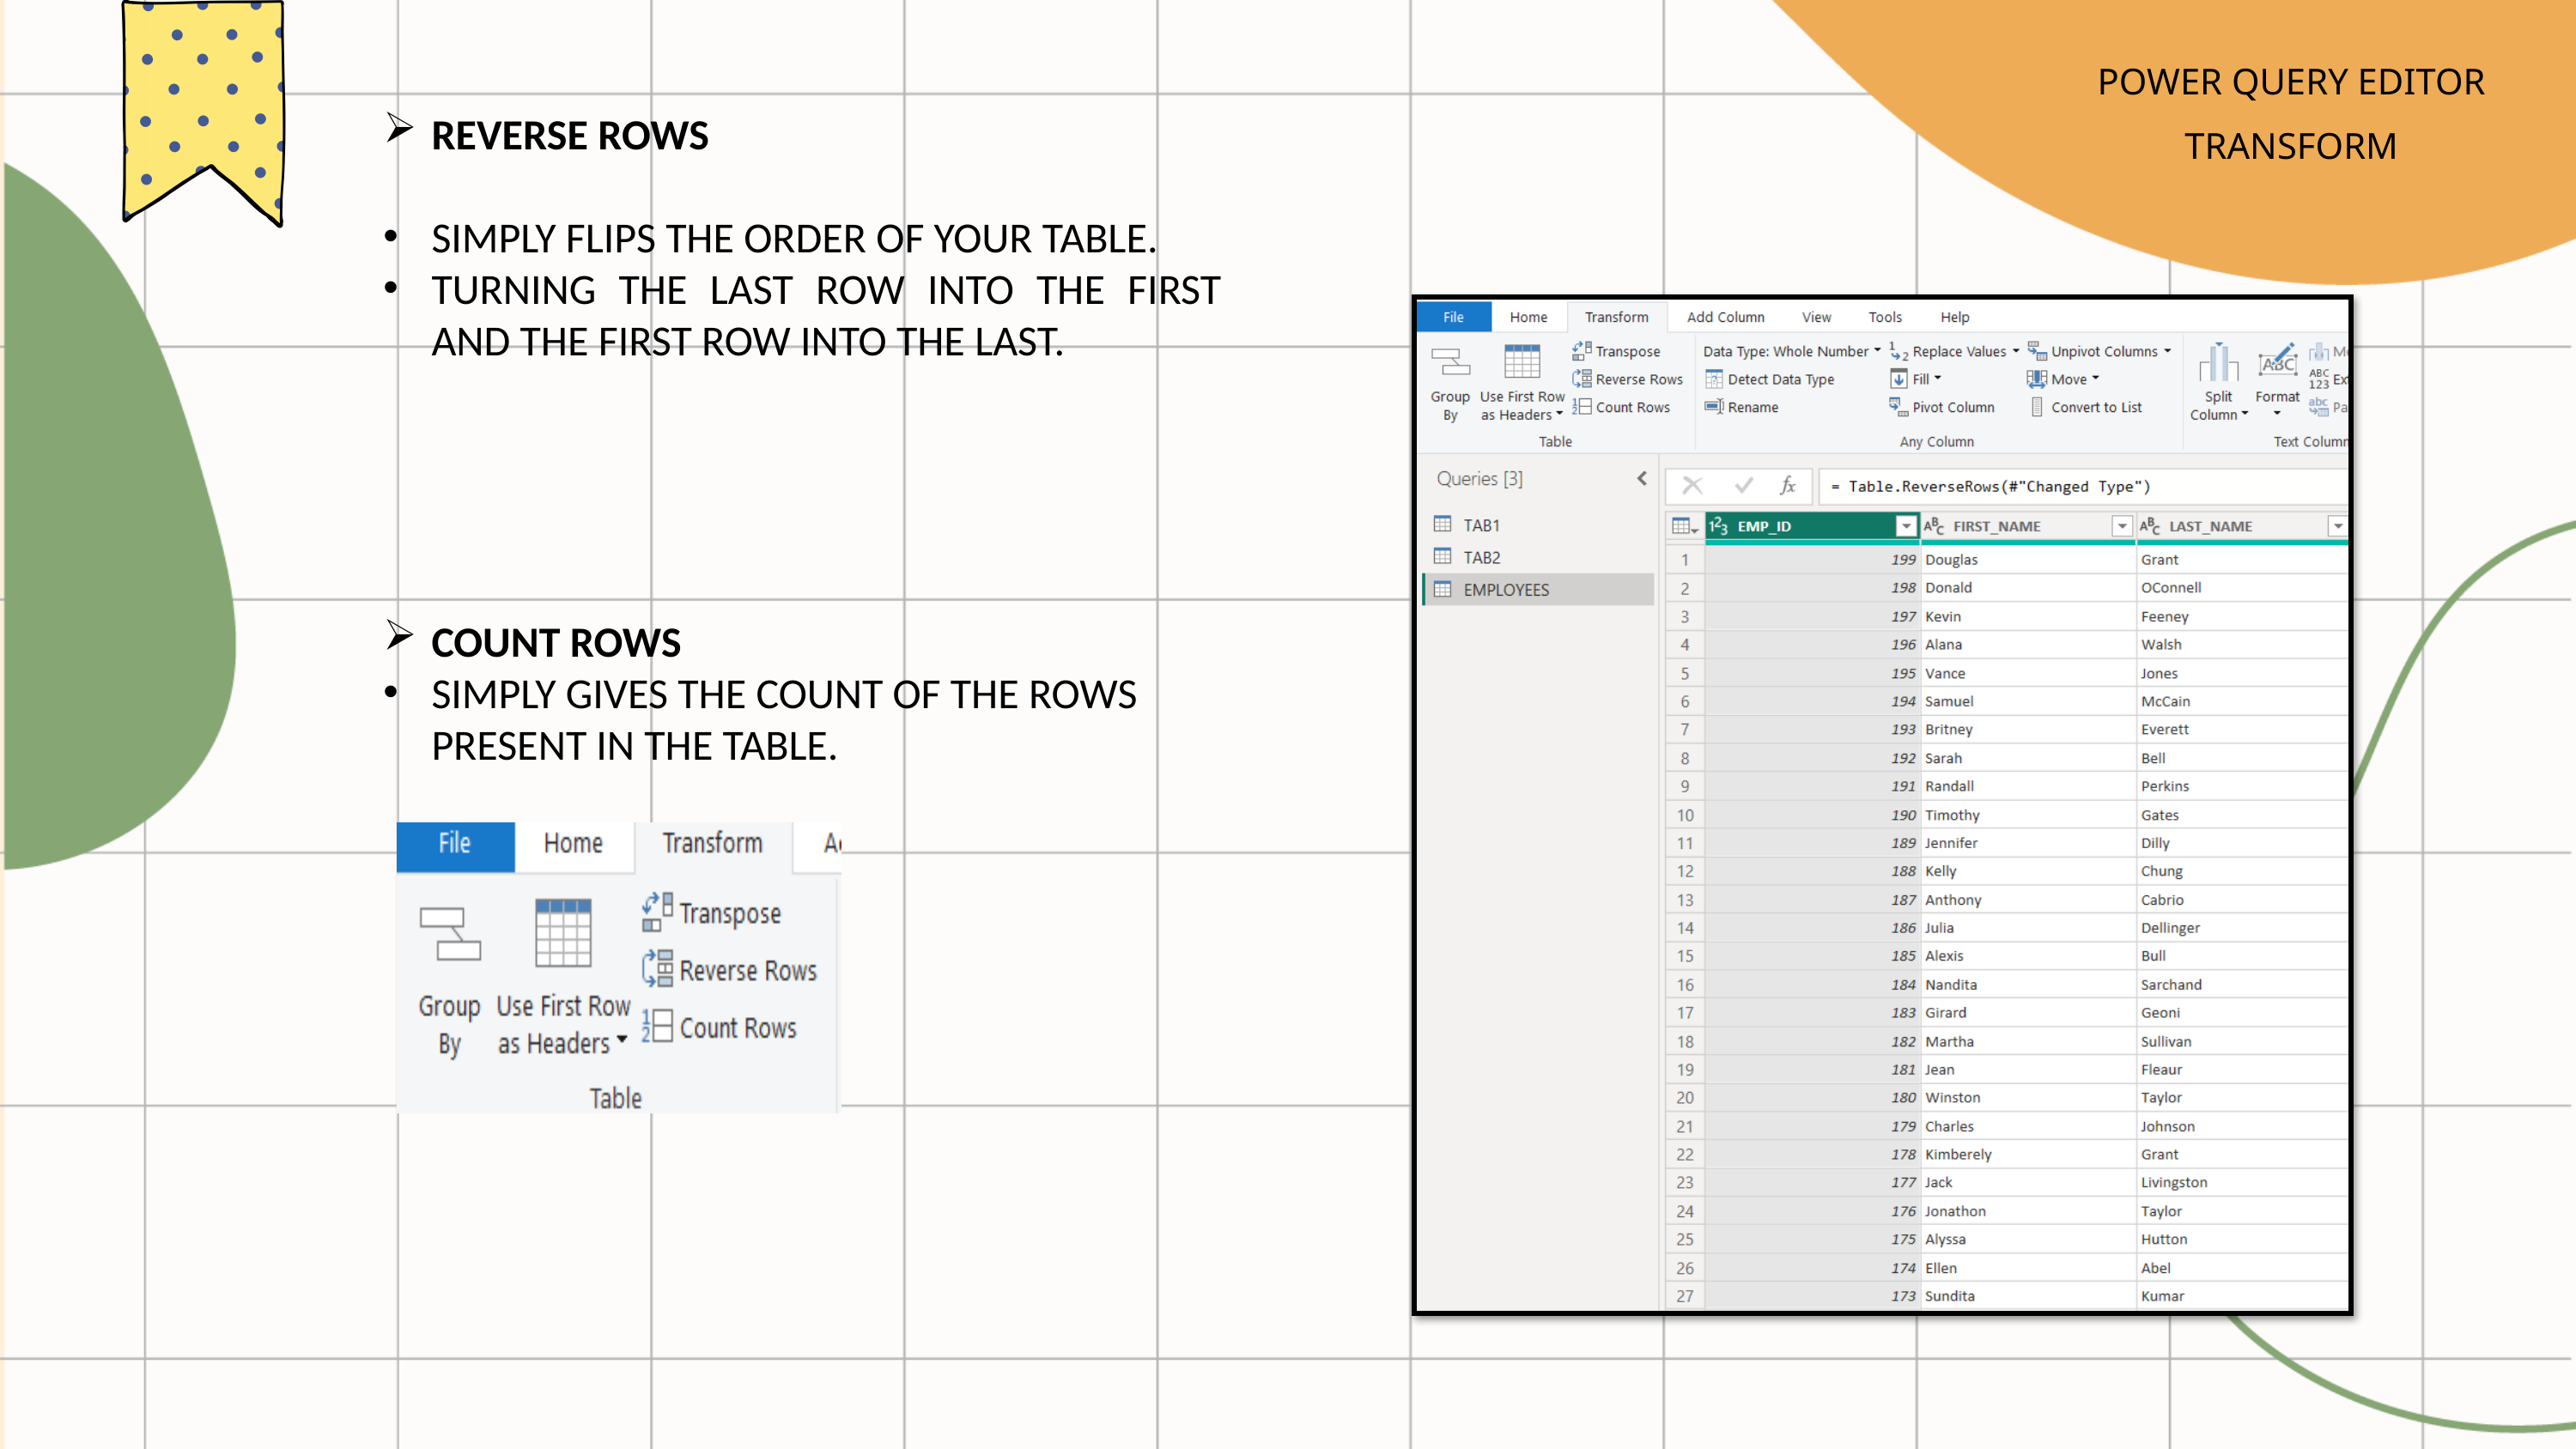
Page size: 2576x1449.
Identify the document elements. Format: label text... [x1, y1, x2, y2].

text_box POWER QUERY EDITOR TRANSFORM [2060, 37, 2523, 167]
text_box [0, 0, 2576, 1449]
text_box COUNT ROWS SIMPLY GIVES THE COUNT OF THE ROWS PRESENT IN THE TABLE. [370, 608, 1235, 776]
picture [397, 822, 841, 1113]
text_box REVERSE ROWS SIMPLY FLIPS THE ORDER OF YOUR TABLE. TURNING THE LAST ROW INTO THE FIRST AND THE FIRST ROW INTO THE LAST. [370, 100, 1235, 371]
picture [1416, 300, 2349, 1312]
text_box [121, 0, 286, 228]
